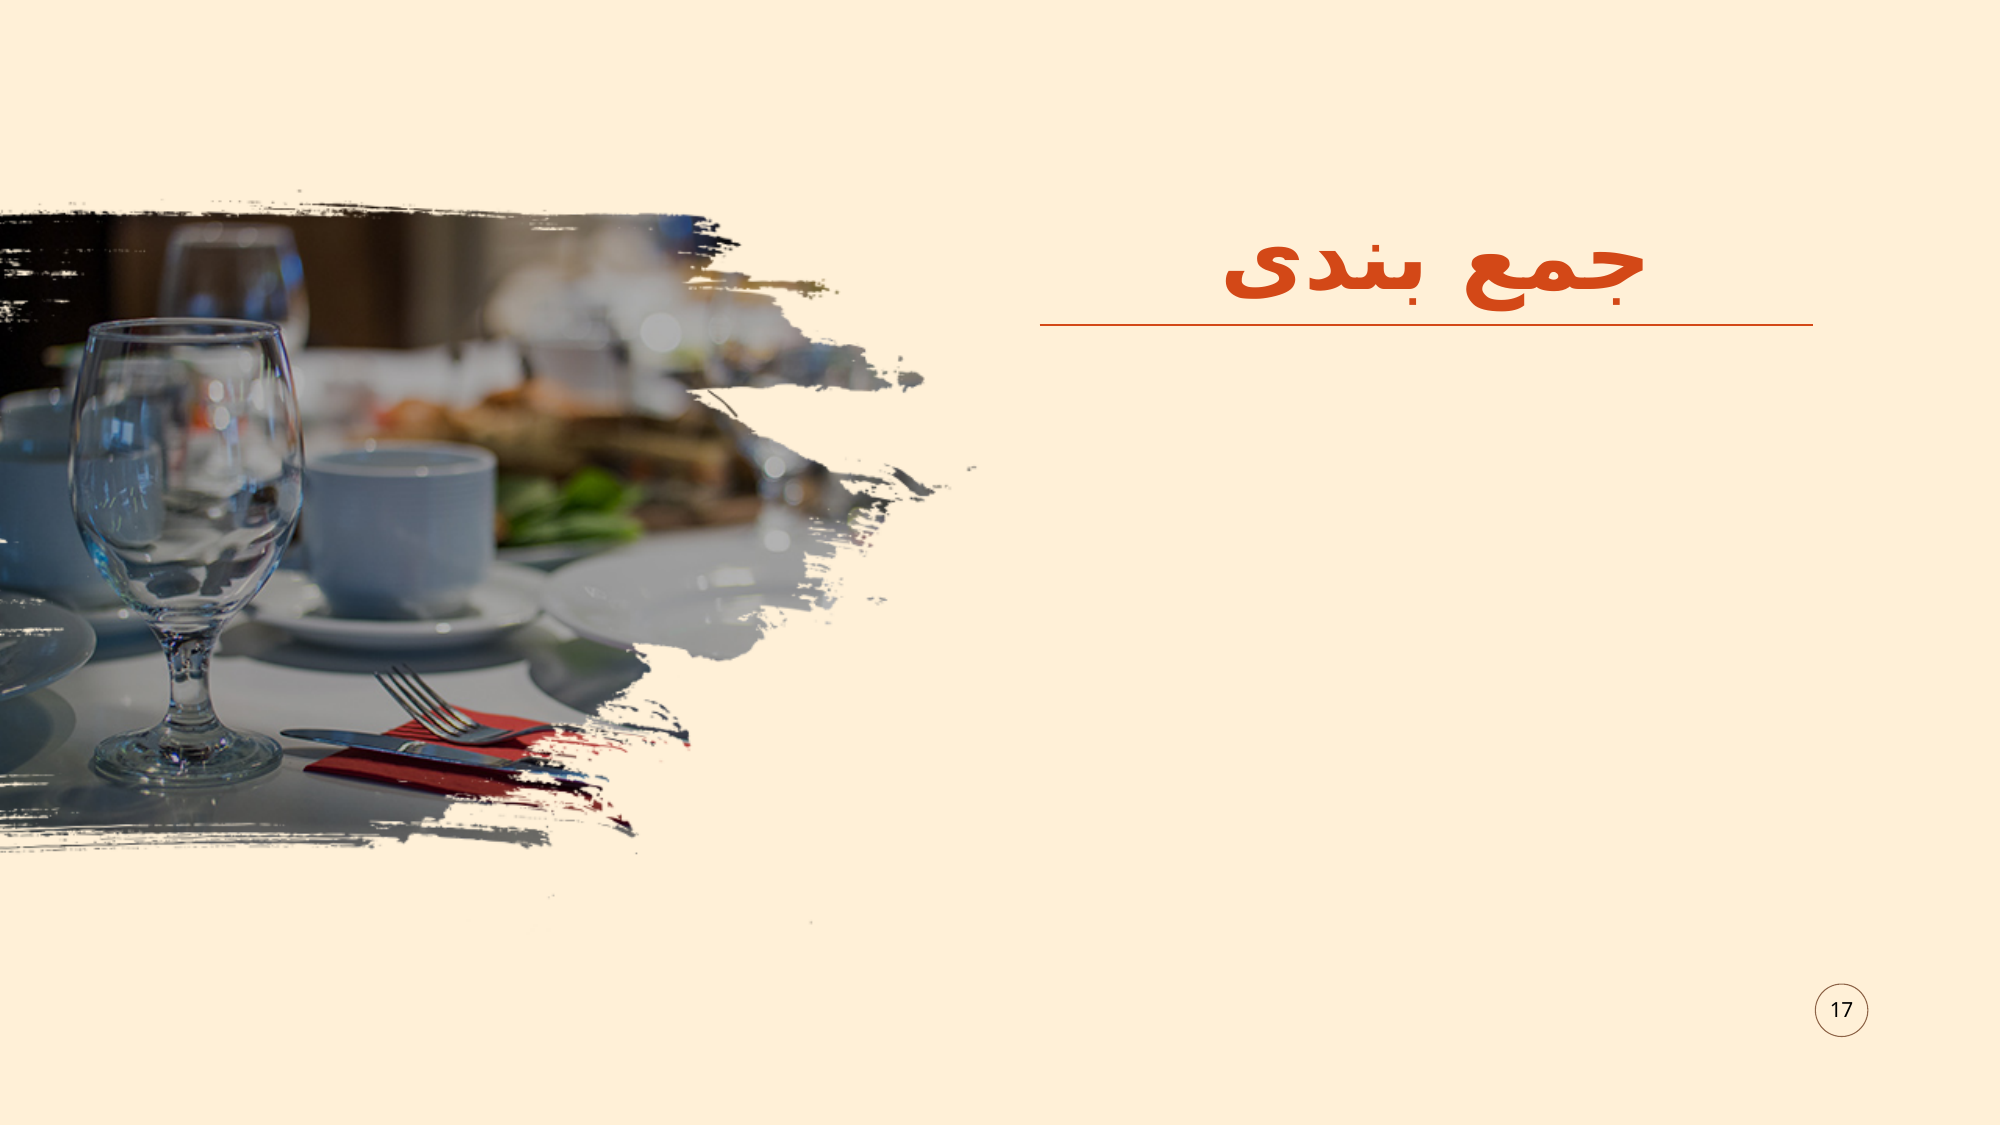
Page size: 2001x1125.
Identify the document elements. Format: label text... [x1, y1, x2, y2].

picture [0, 0, 2000, 1125]
text_box جمع بندی [1087, 94, 1785, 317]
slide_number 17 [1811, 980, 1872, 1041]
